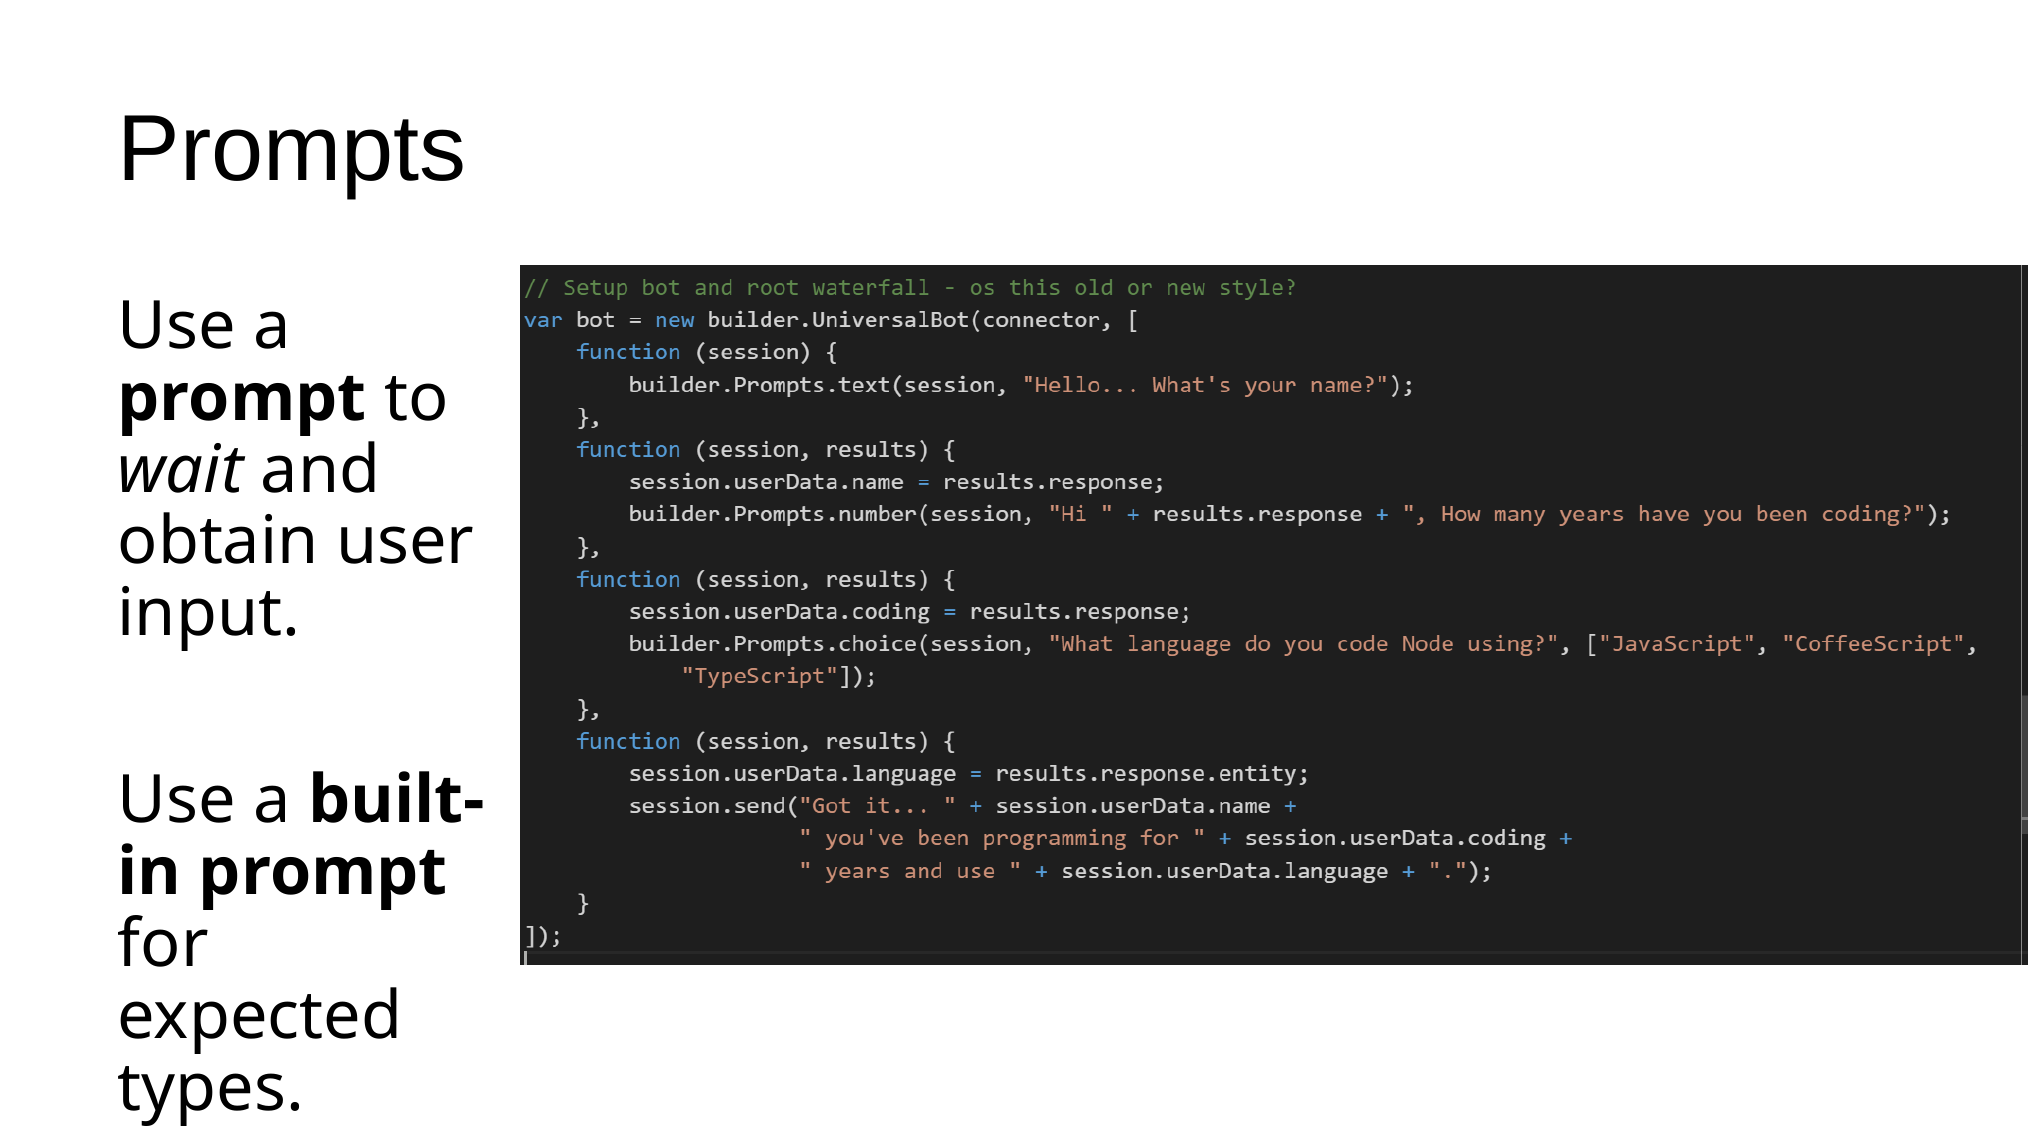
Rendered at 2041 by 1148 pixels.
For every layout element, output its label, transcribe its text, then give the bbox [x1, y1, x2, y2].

title Prompts [102, 39, 1921, 262]
picture [519, 265, 2028, 965]
list Use a prompt to wait and obtain user input. Use a built-in prompt for expected types. [102, 283, 508, 1012]
